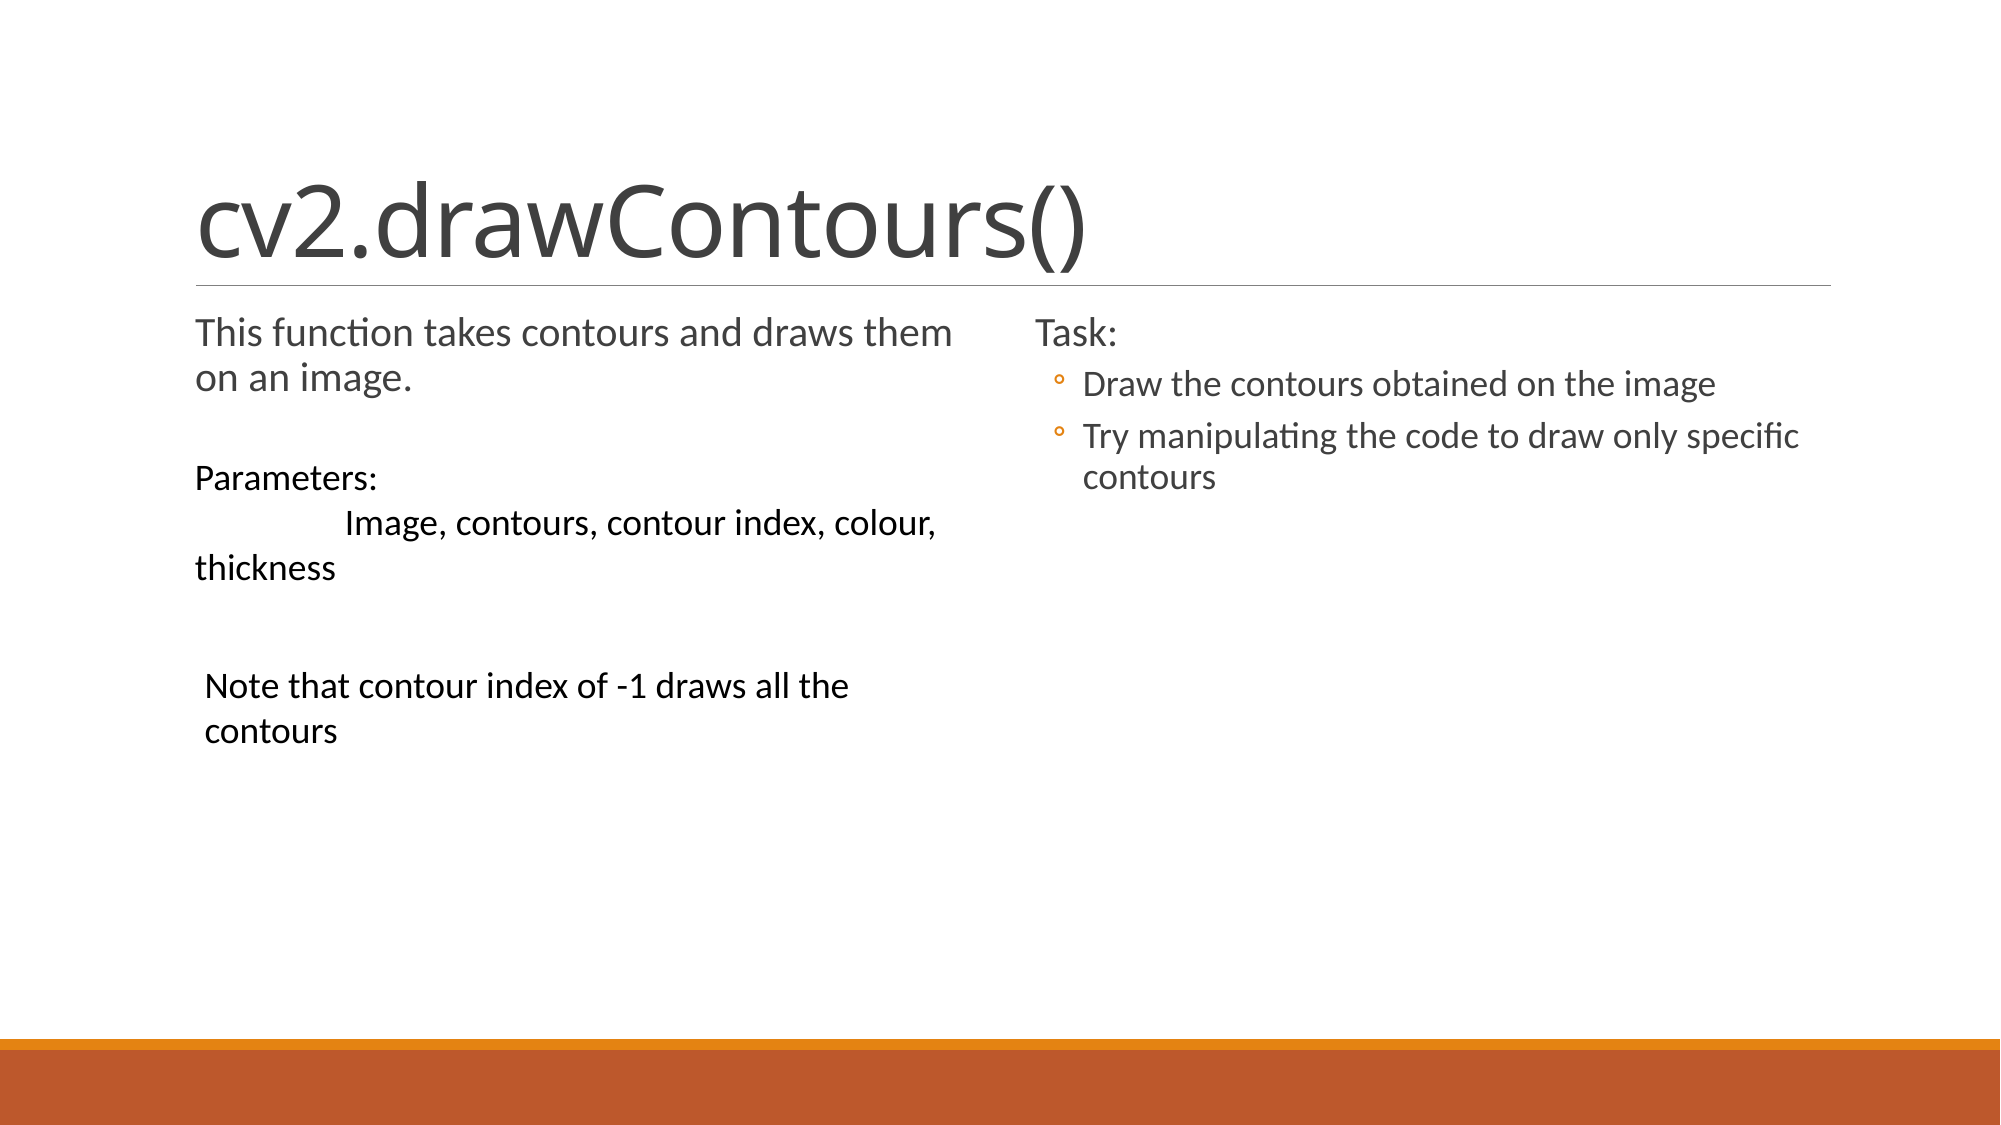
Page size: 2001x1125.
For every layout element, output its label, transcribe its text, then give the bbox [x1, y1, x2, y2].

list This function takes contours and draws them on an image. [180, 302, 971, 445]
title cv2.drawContours() [180, 47, 1830, 285]
text_box Parameters: Image, contours, contour index, colour, thickness [179, 445, 971, 596]
list Task: Draw the contours obtained on the image Try manipulating the code to draw only specific contours [1020, 302, 1830, 963]
text_box Note that contour index of -1 draws all the contours [189, 653, 980, 759]
